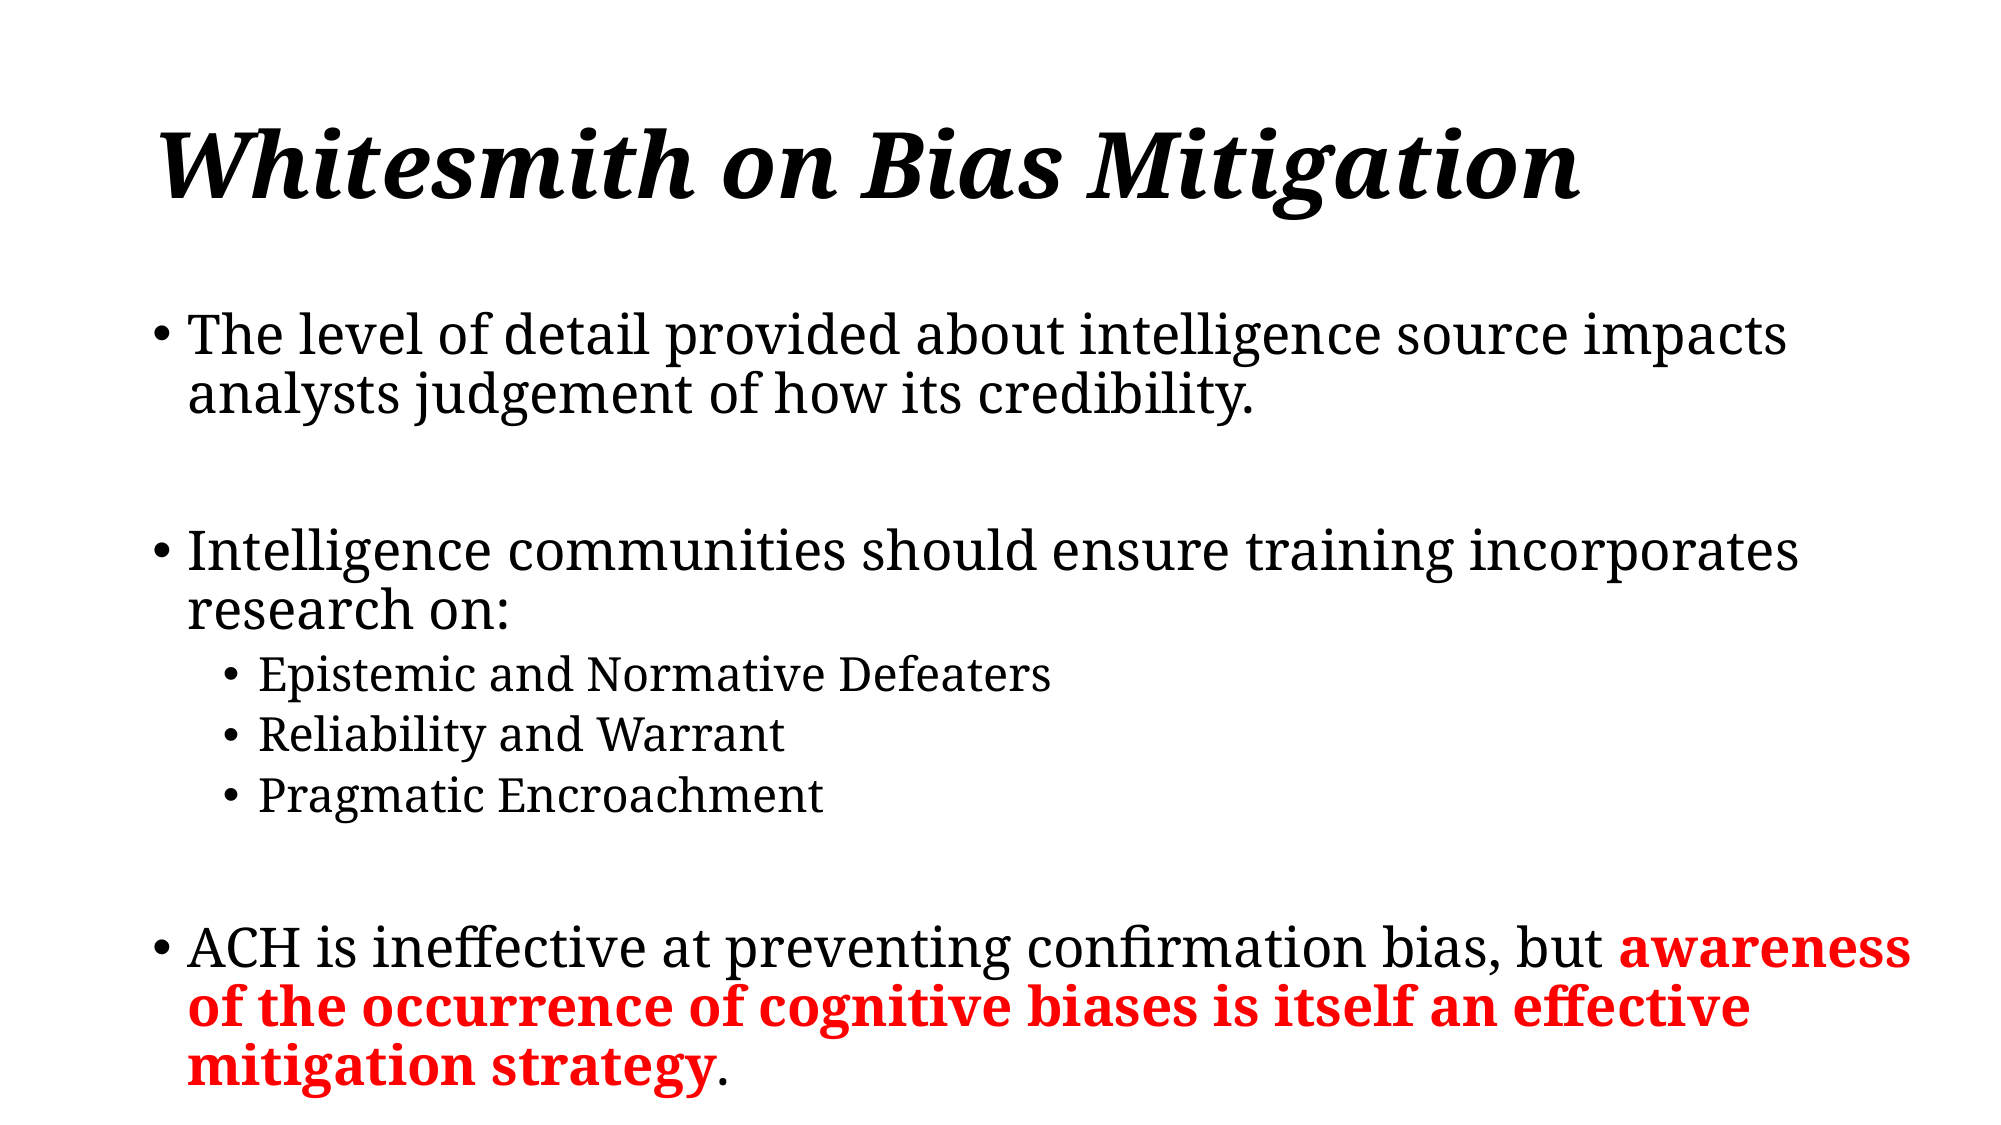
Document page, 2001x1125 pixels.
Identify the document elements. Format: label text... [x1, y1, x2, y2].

list The level of detail provided about intelligence source impacts analysts judgement of how its credibility. Intelligence communities should ensure training incorporates research on: Epistemic and Normative Defeaters Reliability and Warrant Pragmatic Encroachment ACH is ineffective at preventing confirmation bias, but awareness of the occurrence of cognitive biases is itself an effective mitigation strategy. [137, 299, 1932, 1112]
title Whitesmith on Bias Mitigation [137, 59, 1863, 278]
